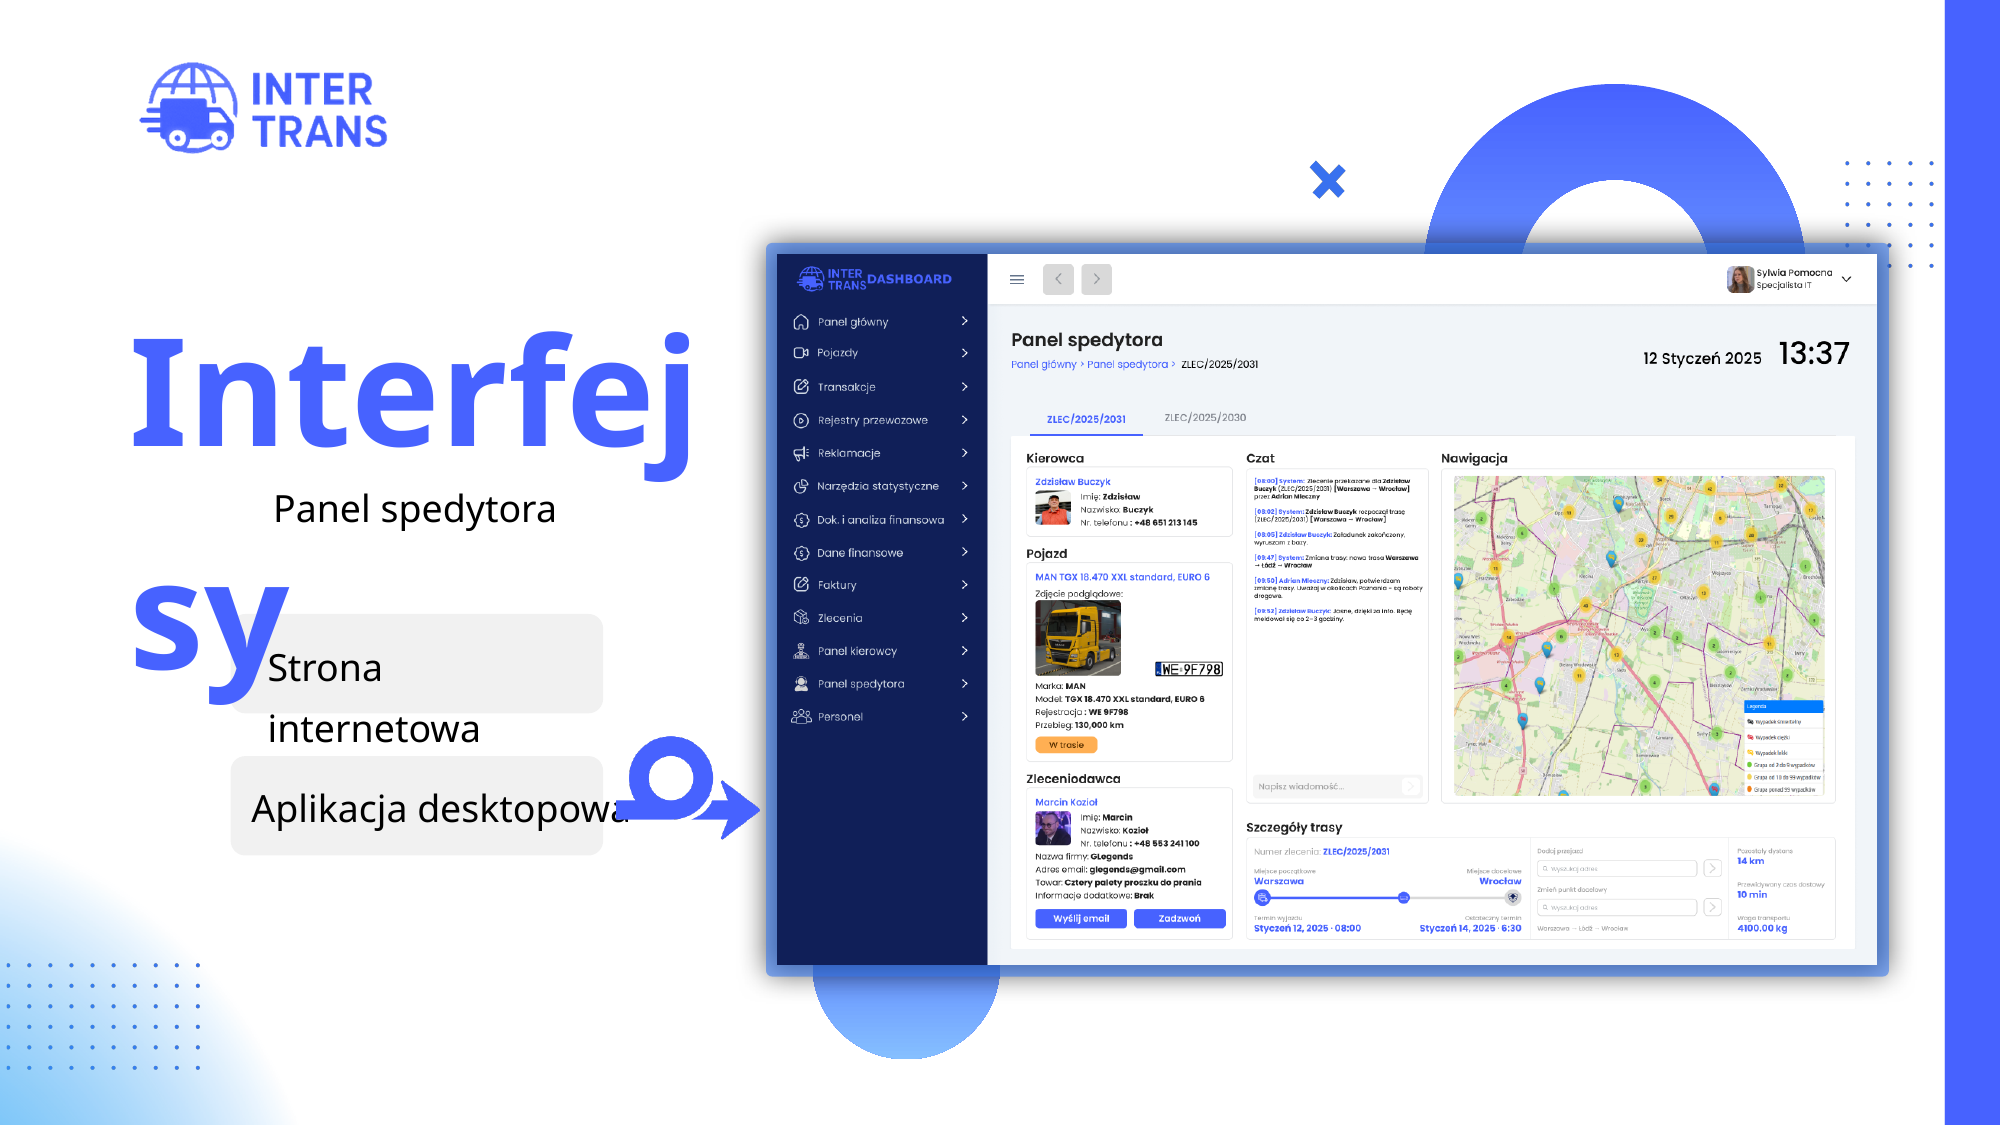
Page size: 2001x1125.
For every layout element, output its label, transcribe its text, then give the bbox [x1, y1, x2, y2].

text_box [1845, 161, 1944, 268]
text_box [230, 755, 604, 856]
text_box Interfejsy [130, 253, 719, 700]
picture [776, 253, 1878, 965]
text_box Aplikacja desktopowa [604, 769, 615, 831]
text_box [1944, 0, 2000, 1125]
text_box [1298, 151, 1356, 208]
picture [615, 715, 760, 860]
text_box [1429, 82, 1800, 221]
text_box [0, 756, 373, 1125]
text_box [230, 613, 604, 714]
picture [130, 56, 406, 163]
text_box [816, 997, 997, 1061]
text_box Strona internetowa [267, 714, 583, 750]
text_box Panel spedytora [132, 477, 699, 538]
